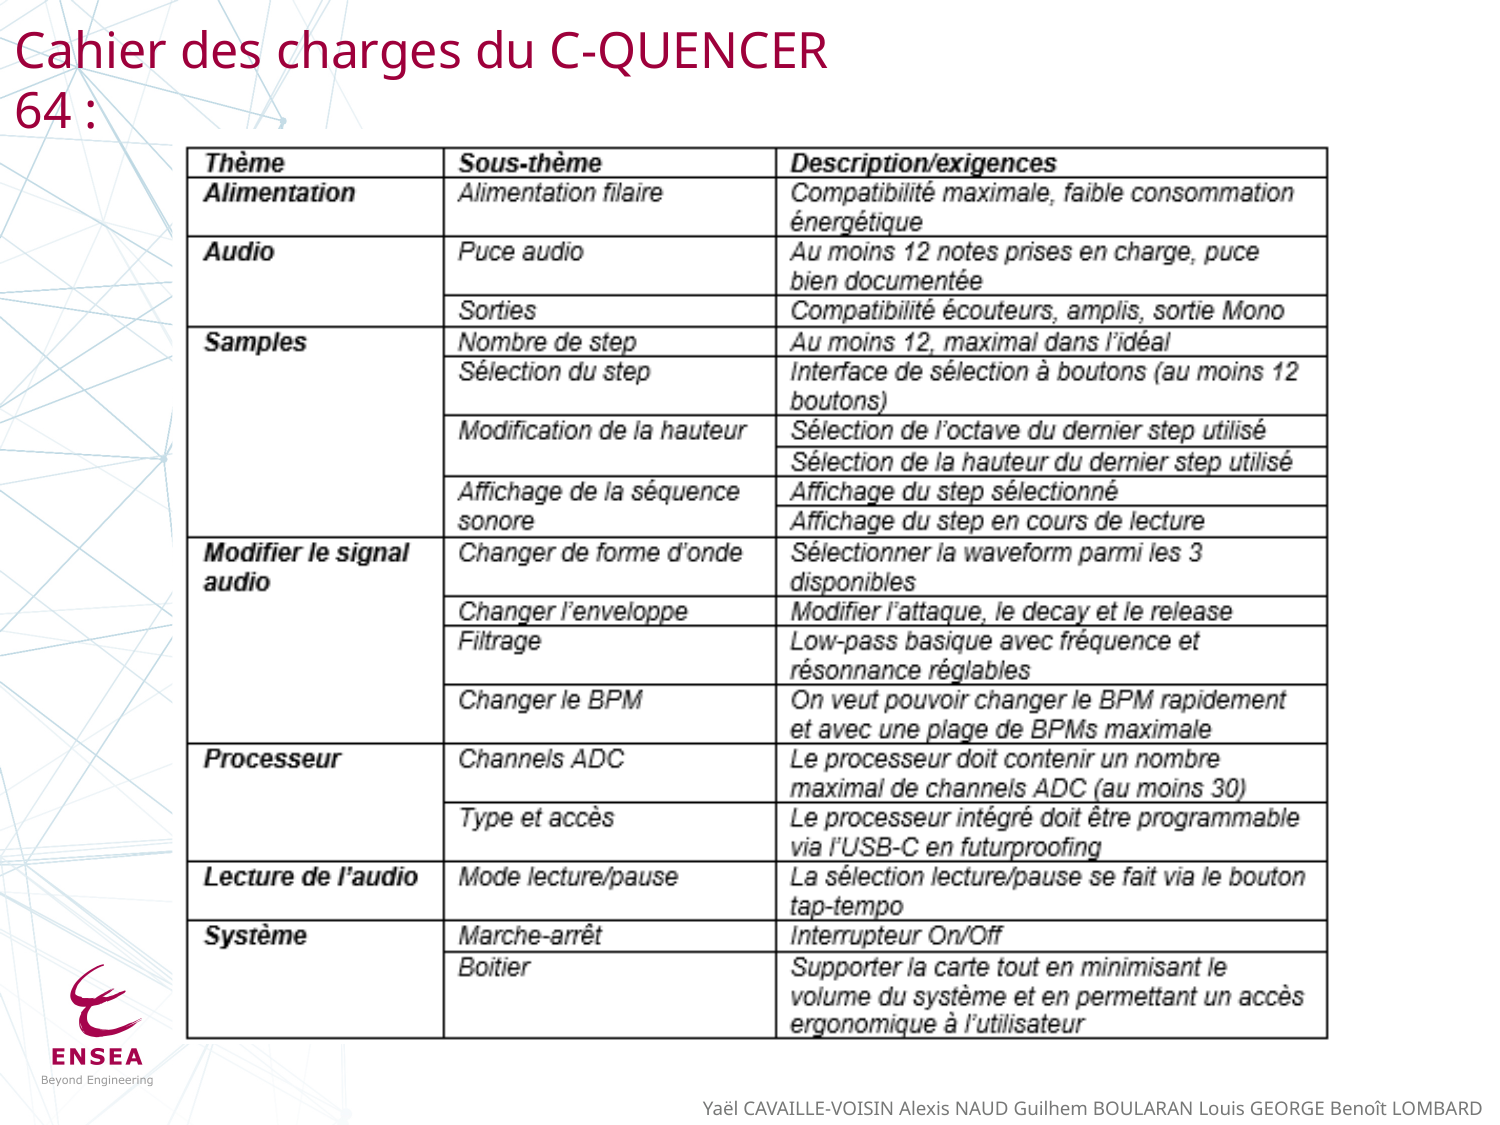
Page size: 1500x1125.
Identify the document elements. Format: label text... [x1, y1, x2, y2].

picture [0, 75, 1333, 1125]
text_box Cahier des charges du C-QUENCER 64 : [0, 11, 903, 75]
picture [0, 0, 535, 11]
text_box Yaël CAVAILLE-VOISIN Alexis NAUD Guilhem BOULARAN Louis GEORGE Benoît LOMBARD [686, 1089, 1500, 1125]
